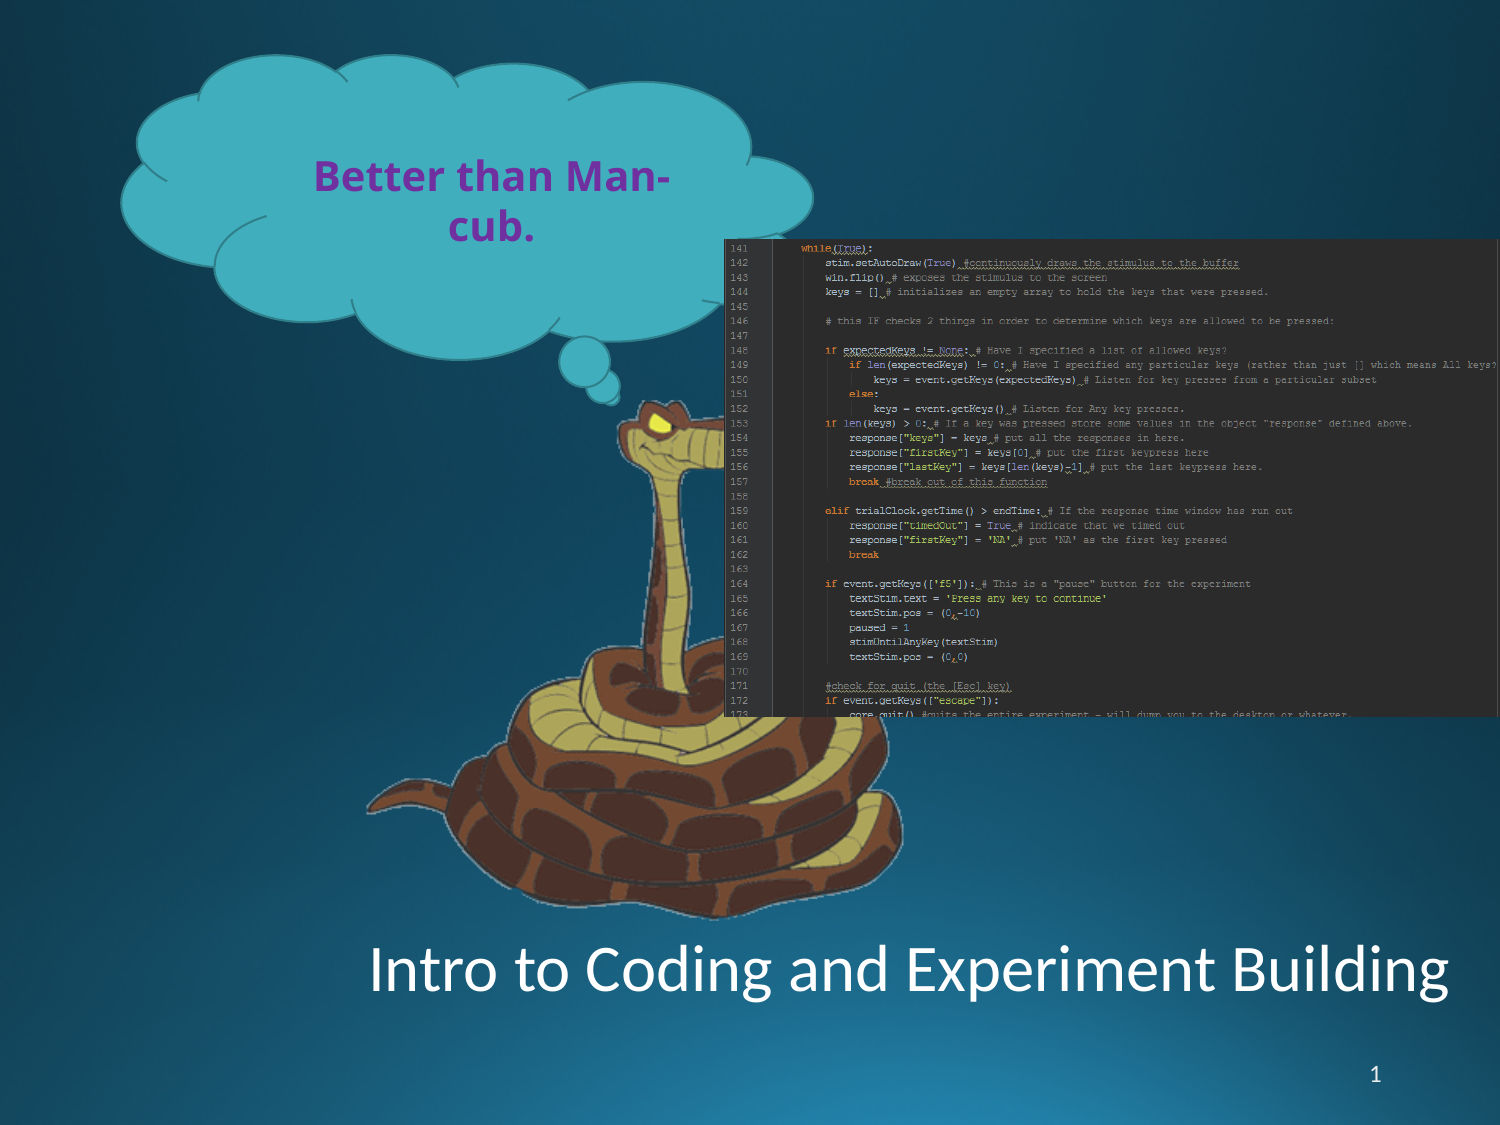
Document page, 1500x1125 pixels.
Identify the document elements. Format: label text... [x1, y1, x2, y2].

text_box Better than Man-cub. [120, 54, 815, 388]
slide_number 1 [1059, 1042, 1397, 1103]
picture [0, 0, 1500, 1125]
subtitle Intro to Coding and Experiment Building [96, 890, 1466, 1014]
